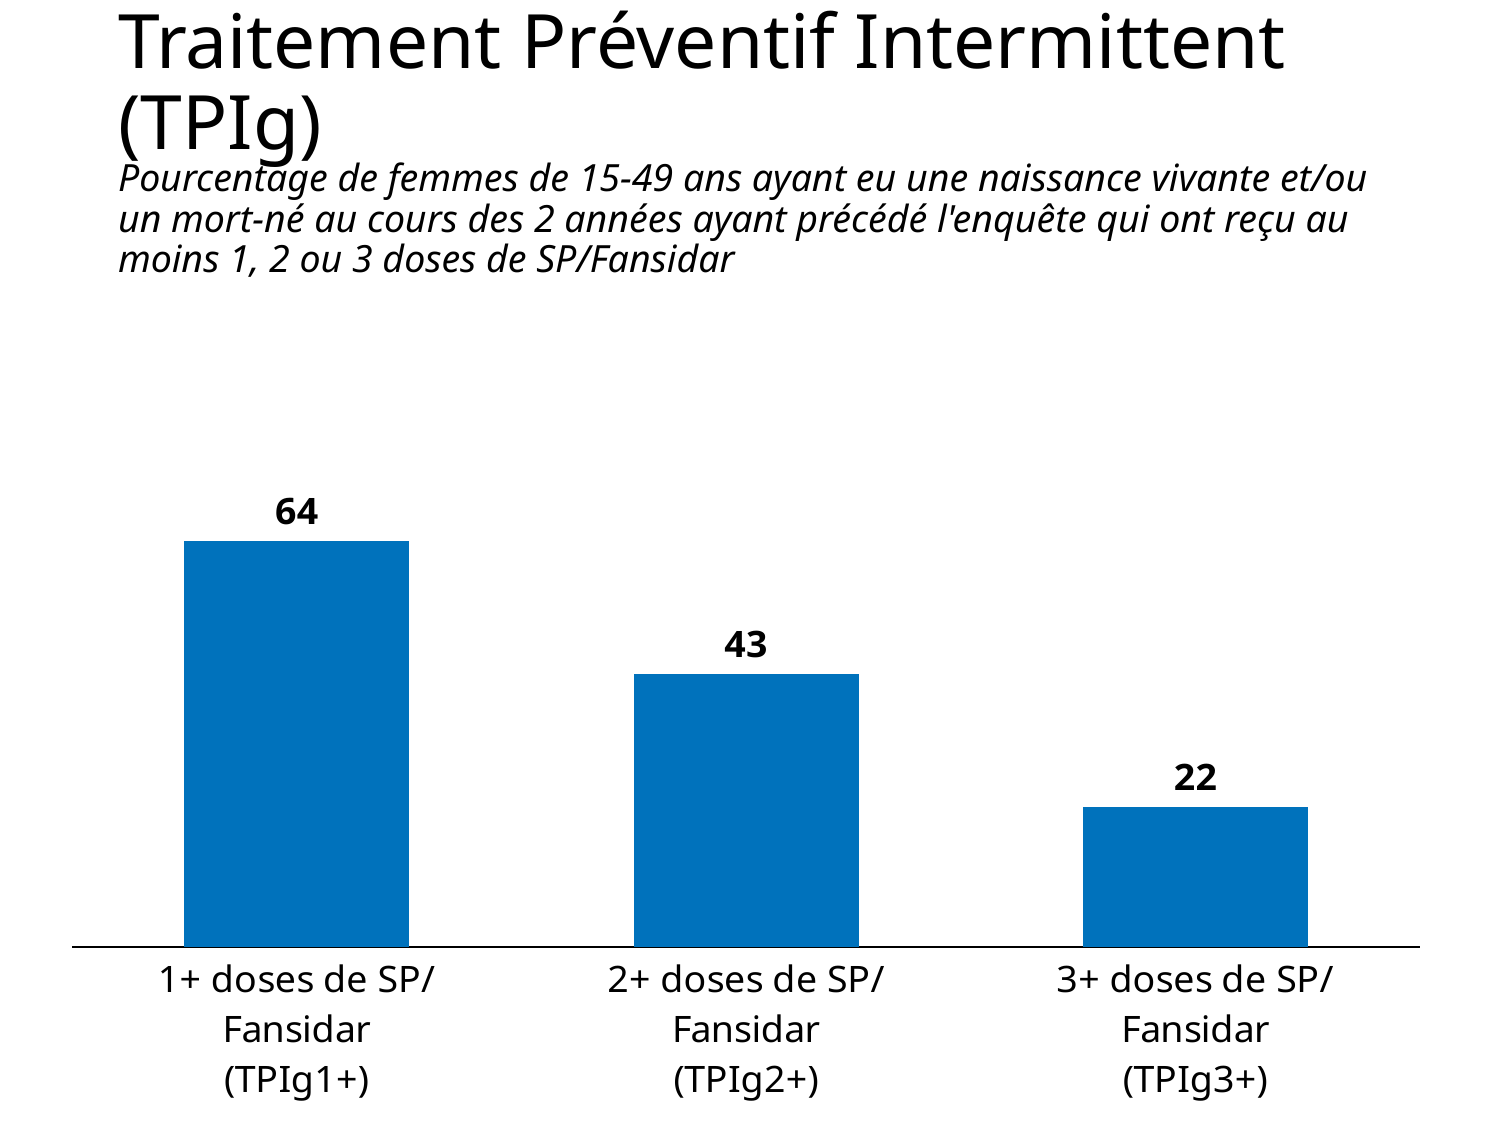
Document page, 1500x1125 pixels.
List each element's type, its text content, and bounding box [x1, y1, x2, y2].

list Pourcentage de femmes de 15-49 ans ayant eu une naissance vivante et/ou un mort-né au cours des 2 années ayant précédé l'enquête qui ont reçu au moins 1, 2 ou 3 doses de SP/Fansidar [103, 151, 1397, 267]
chart [71, 267, 1429, 1104]
title Traitement Préventif Intermittent (TPIg) [103, 36, 1397, 134]
